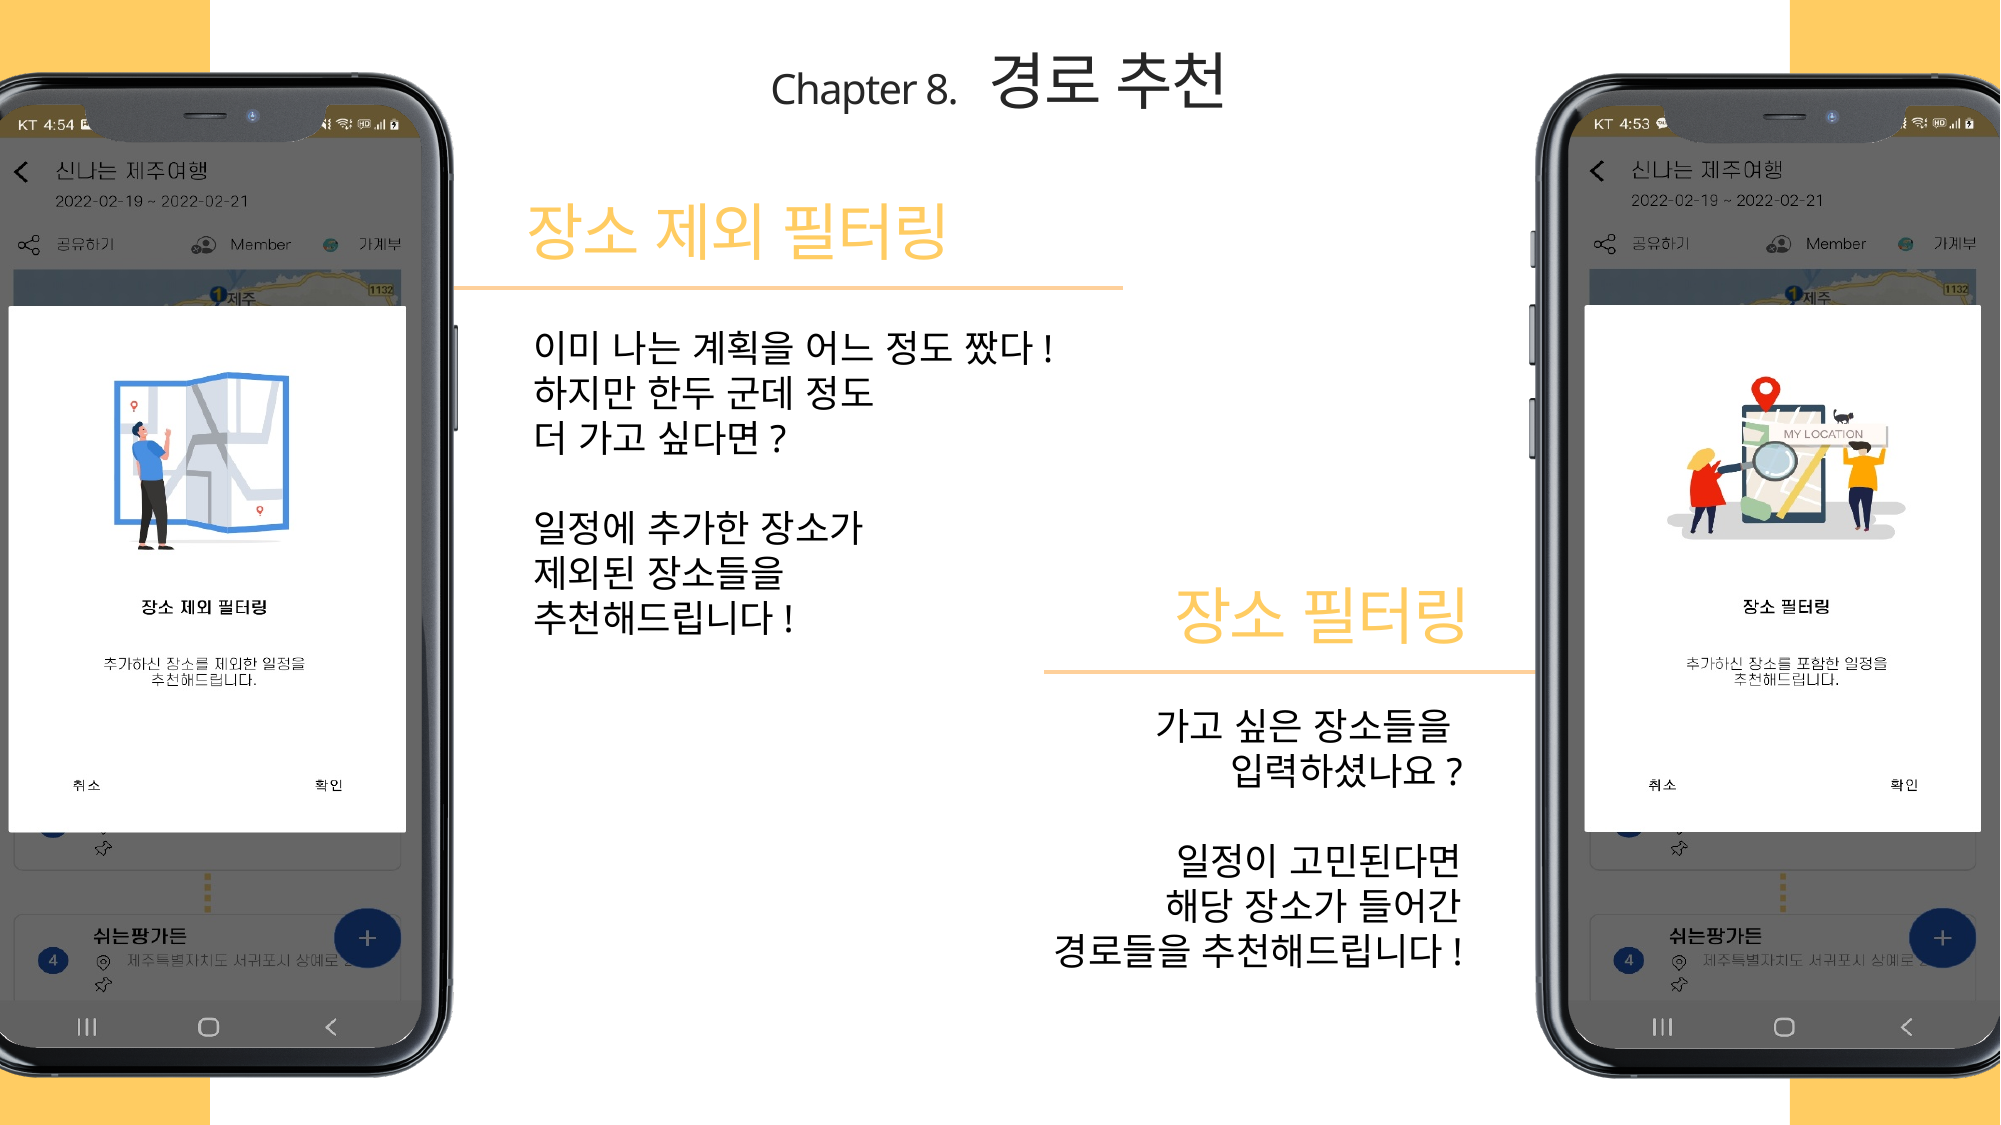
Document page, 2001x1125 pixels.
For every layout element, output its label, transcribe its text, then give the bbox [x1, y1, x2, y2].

text_box [0, 0, 211, 72]
text_box [1789, 0, 2000, 73]
text_box 장소 제외 필터링 [512, 177, 1476, 276]
text_box 이미 나는 계획을 어느 정도 짰다! 하지만 한두 군데 정도 더 가고 싶다면? 일정에 추가한 장소가 제외된 장소들을 추천해드립니다! [518, 317, 1078, 692]
text_box [1789, 1079, 2000, 1125]
text_box 장소 필터링 [522, 562, 1486, 660]
text_box [0, 1078, 211, 1125]
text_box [1529, 73, 2000, 1079]
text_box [0, 72, 458, 1078]
text_box Chapter 8. 경로 추천 [732, 27, 1268, 125]
text_box 가고 싶은 장소들을 입력하셨나요? 일정이 고민된다면 해당 장소가 들어간 경로들을 추천해드립니다! [1004, 695, 1478, 981]
